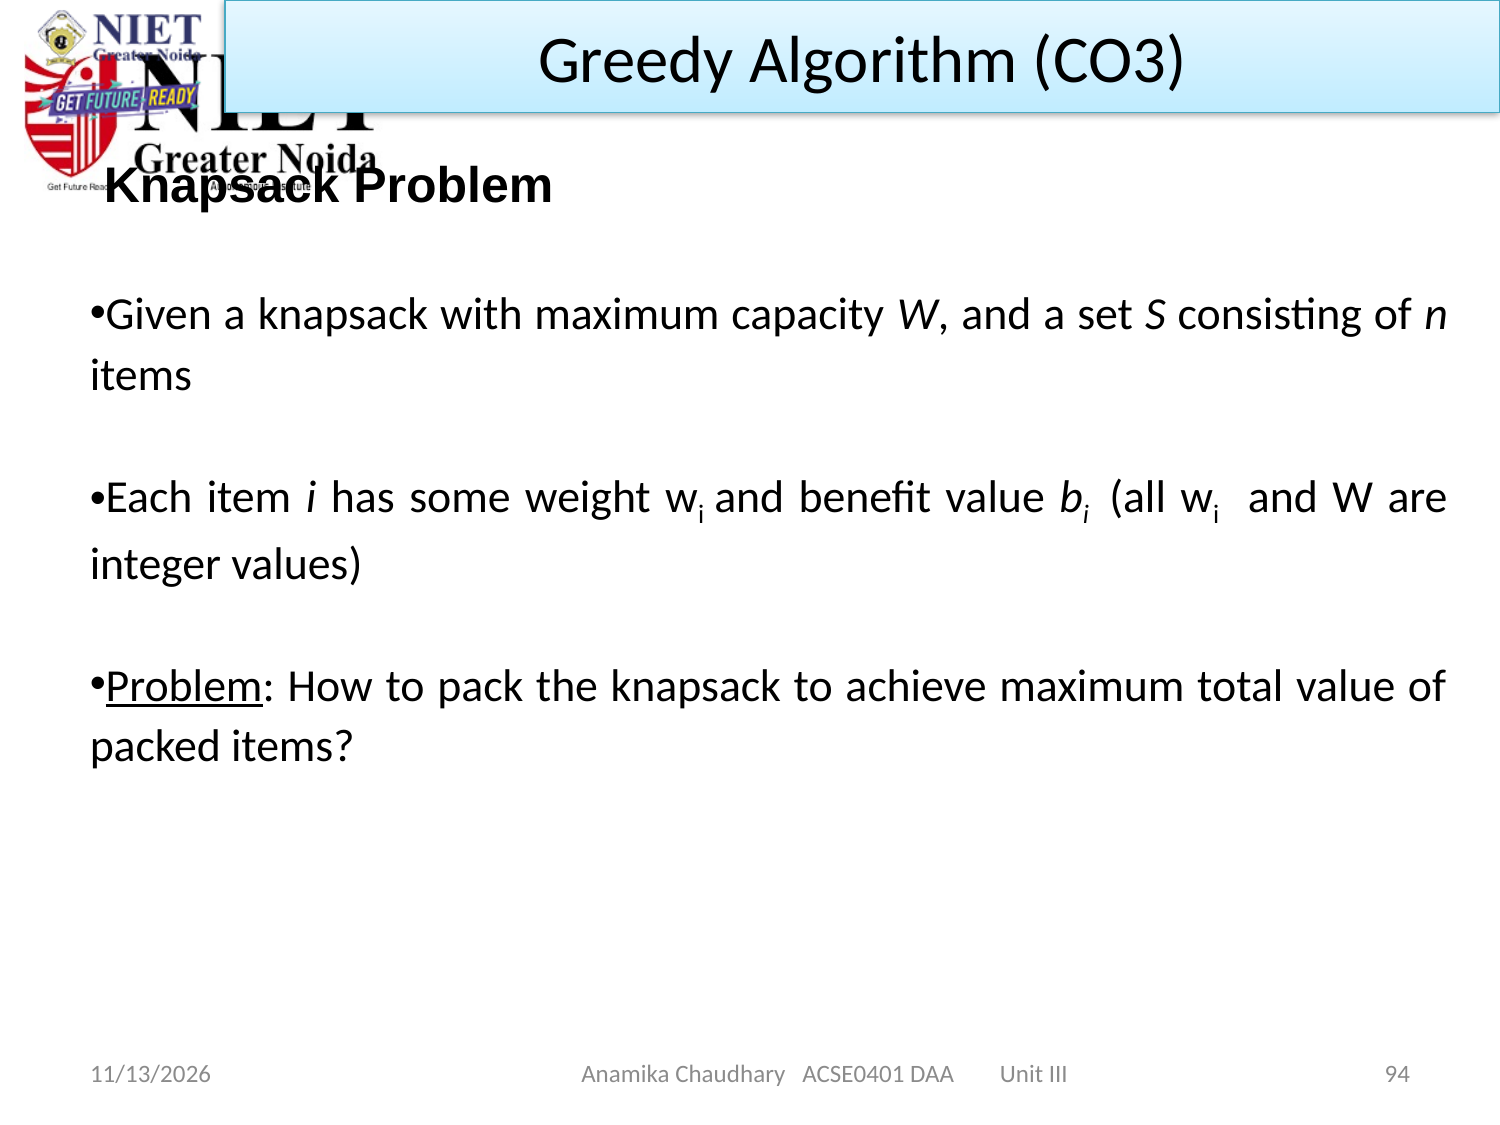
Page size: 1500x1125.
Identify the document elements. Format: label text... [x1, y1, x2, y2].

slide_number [75, 1042, 412, 1103]
text_box Greedy Algorithm (CO3) [238, 0, 1500, 113]
footer Anamika Chaudhary ACSE0401 DAA Unit III [412, 1042, 1074, 1103]
text_box Knapsack Problem Given a knapsack with maximum capacity W, and a set S consisting of n items Each item i has some weight wi and benefit value bi (all wi and W are integer values) Problem: How to pack the knapsack to achieve maximum total value of packed items? [75, 139, 1463, 778]
picture [0, 0, 388, 225]
slide_number 94 [1074, 1042, 1425, 1103]
